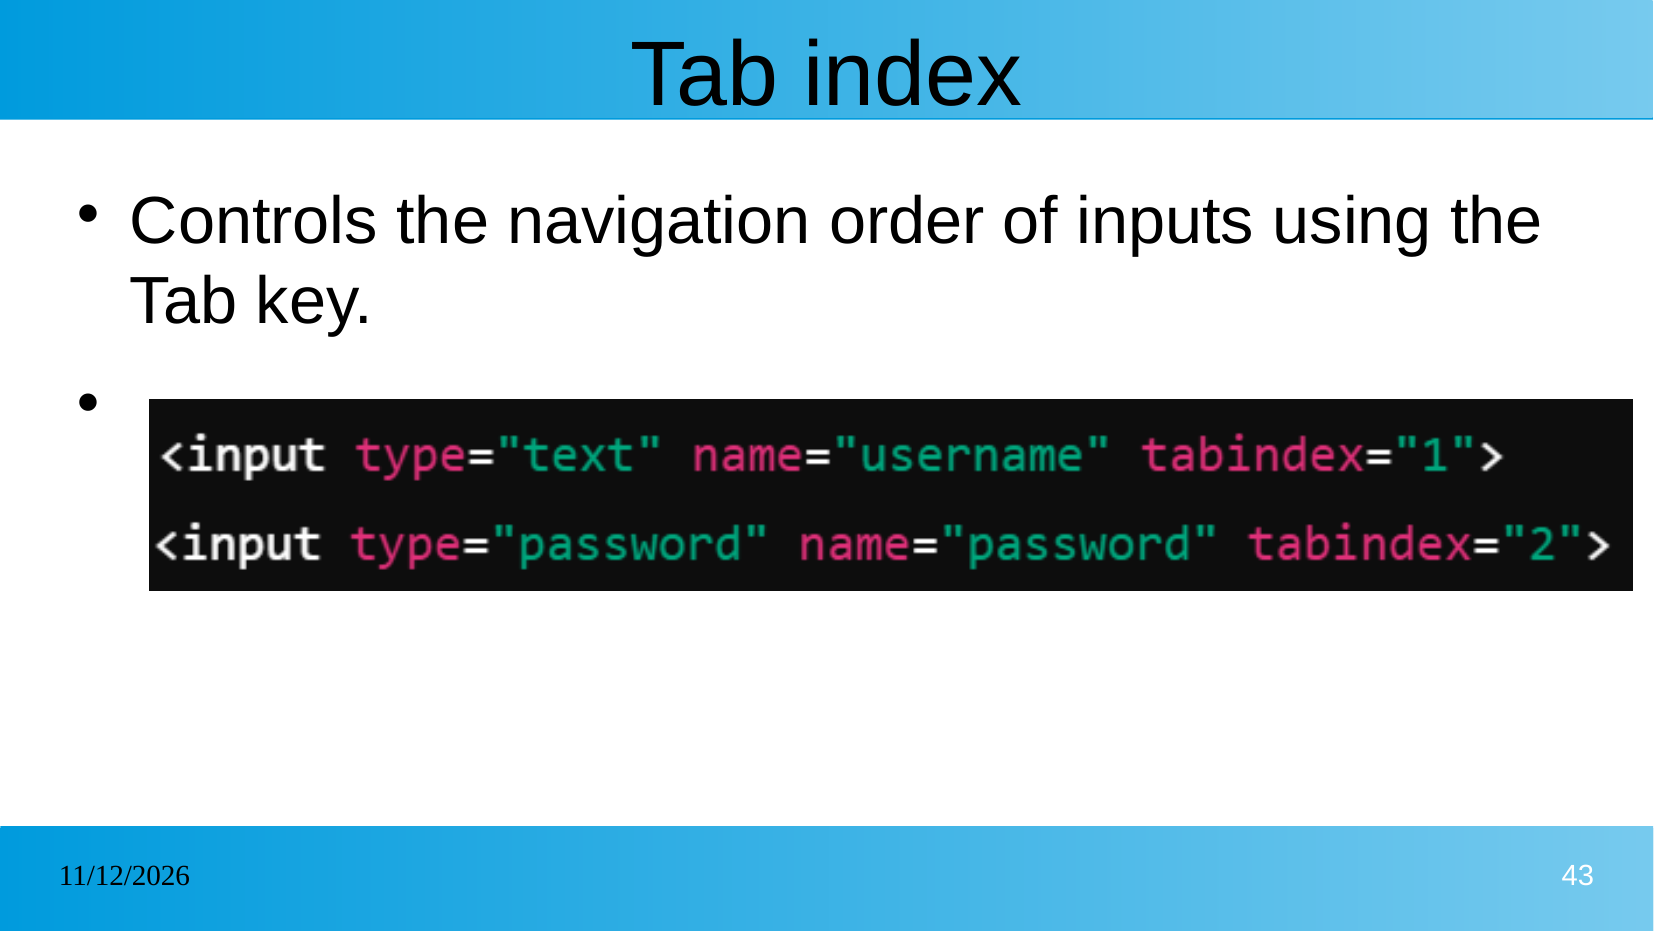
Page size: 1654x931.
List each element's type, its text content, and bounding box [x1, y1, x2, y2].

title Tab index [59, 29, 1595, 108]
list Controls the navigation order of inputs using the Tab key. [59, 177, 1595, 768]
picture [149, 399, 1633, 591]
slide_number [59, 856, 443, 916]
slide_number 43 [1210, 856, 1595, 916]
